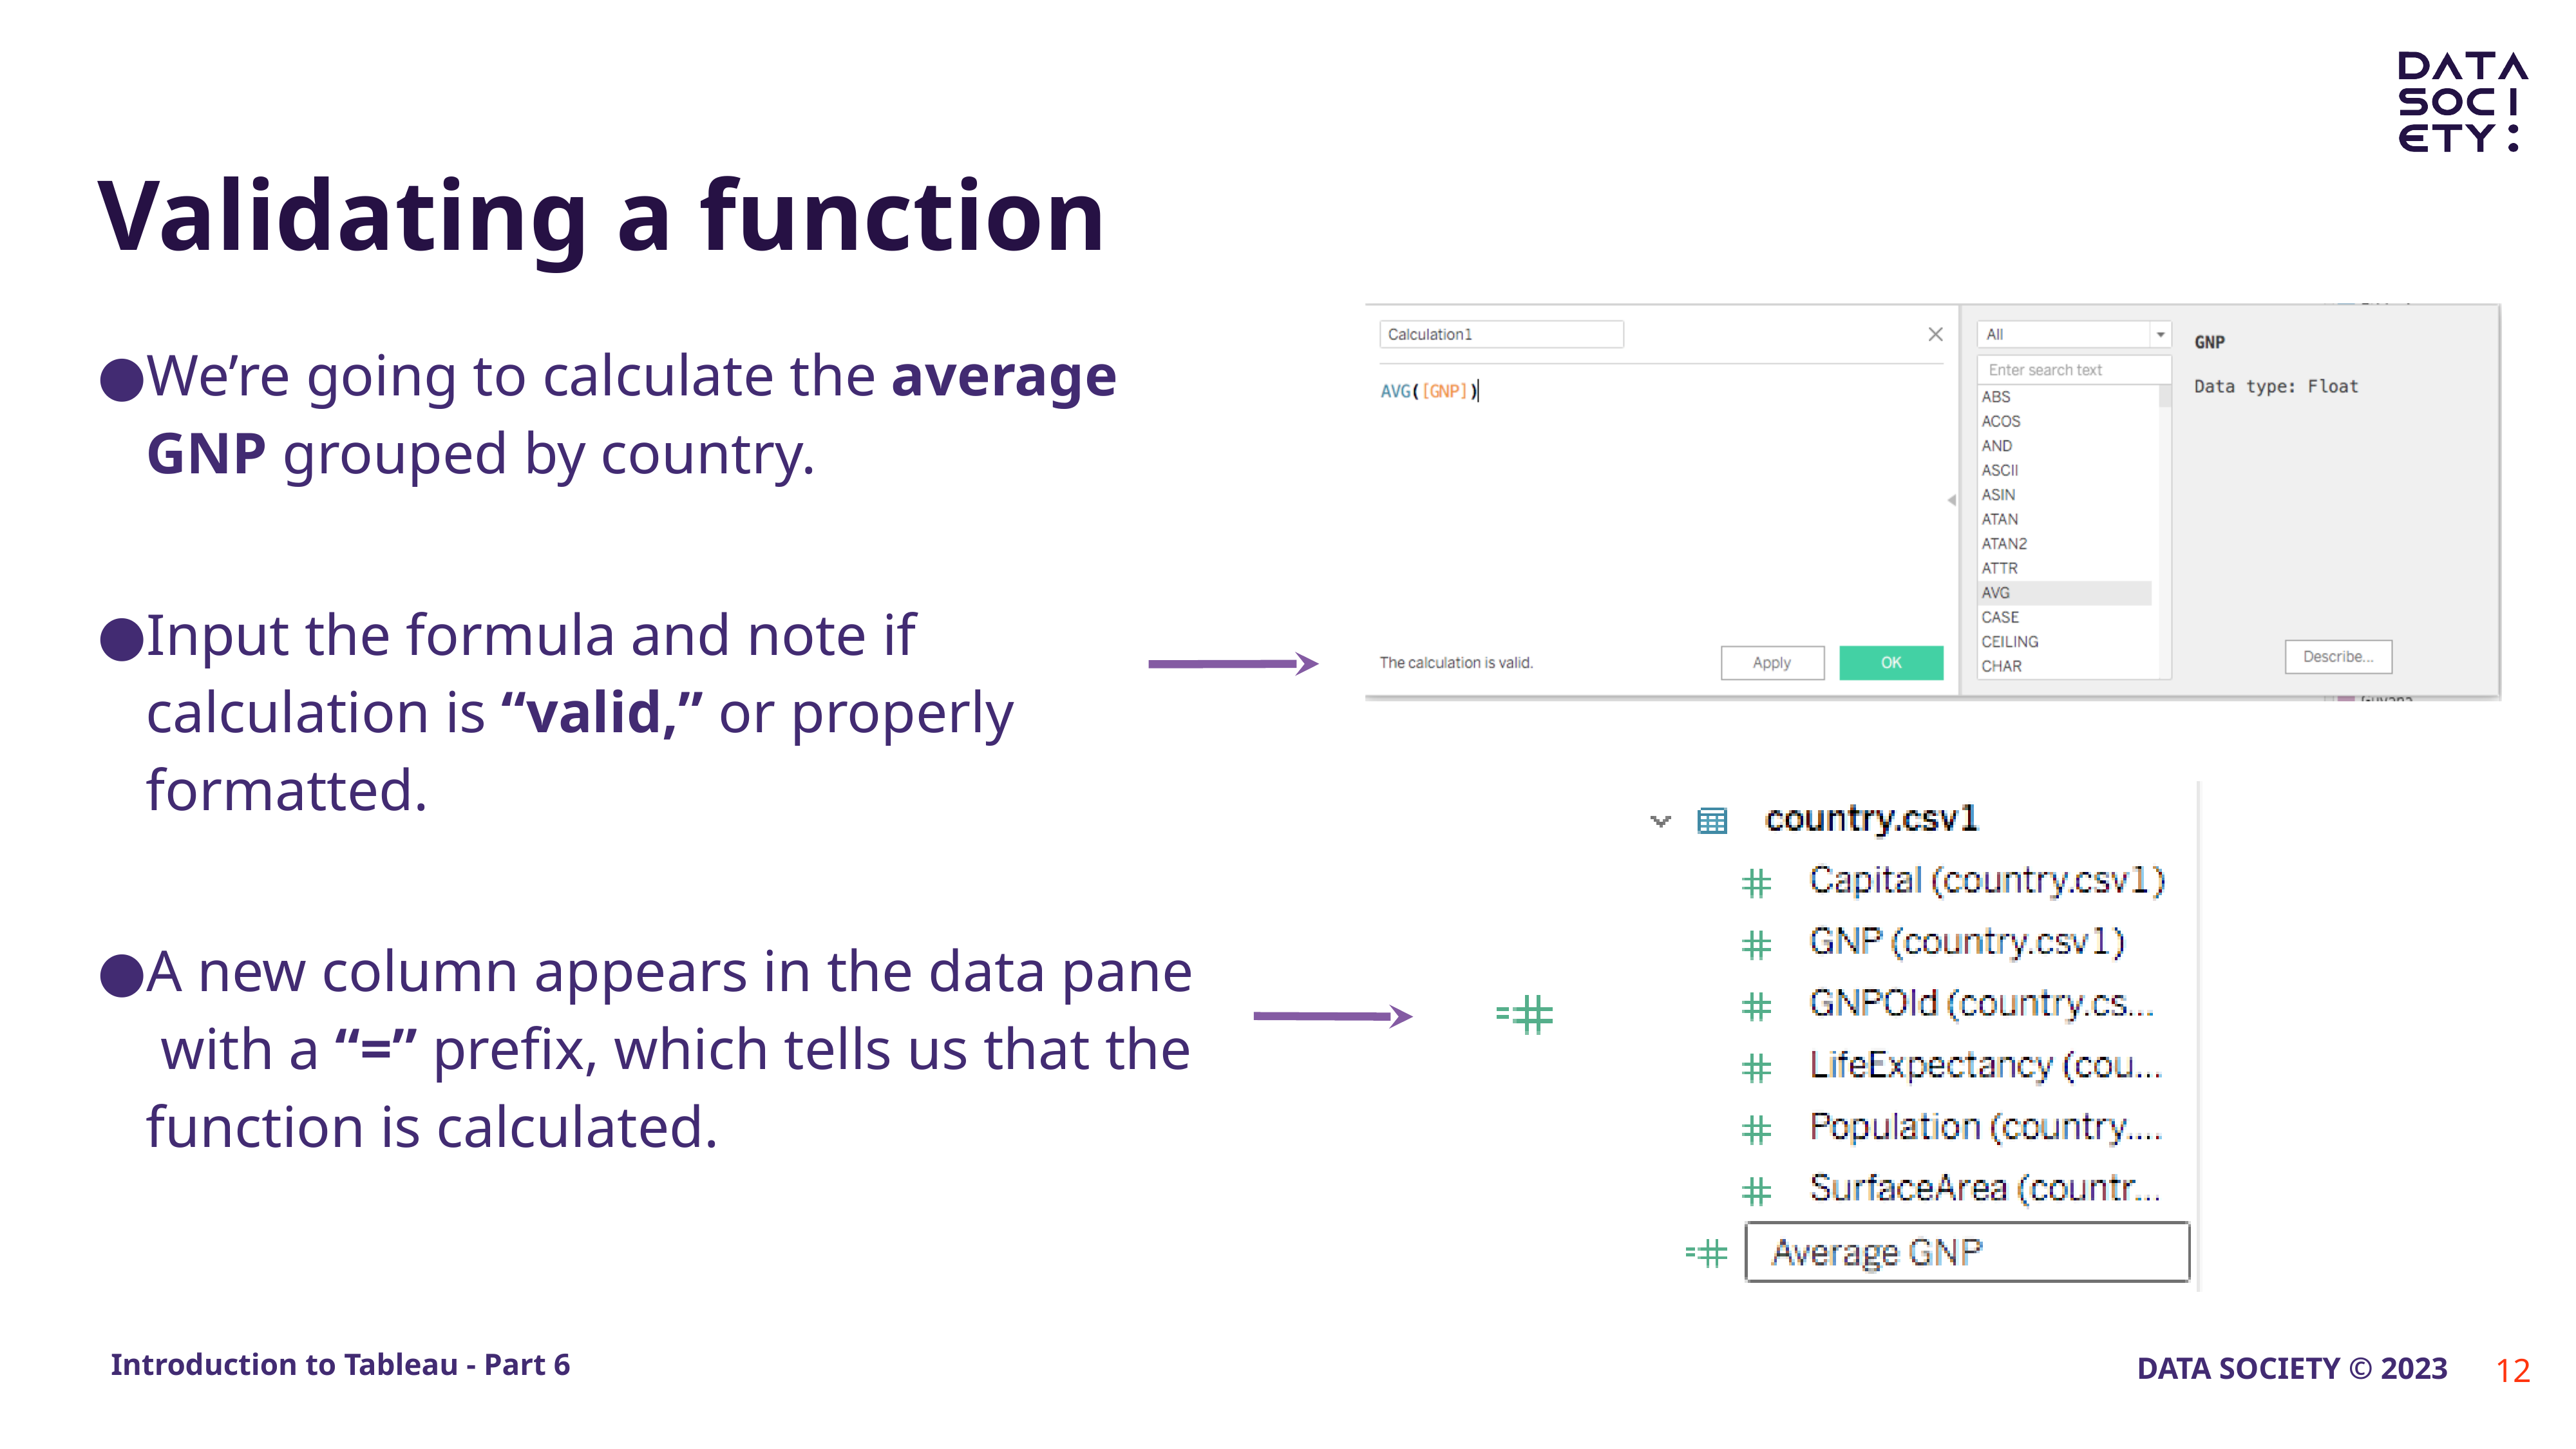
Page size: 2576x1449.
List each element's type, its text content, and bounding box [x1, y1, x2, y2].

picture [2399, 52, 2529, 152]
picture [1430, 965, 1560, 1067]
slide_number ‹#› [2387, 1331, 2542, 1413]
title Validating a function [88, 113, 2488, 274]
text_box [245, 365, 265, 466]
picture [1337, 303, 2502, 702]
list We’re going to calculate the average GNP grouped by country. Input the formula and note if calculation is “valid,” or properly formatted. A new column appears in the data pane with a “=” prefix, which tells us that the function is calculated. [88, 325, 1215, 1287]
picture [1636, 781, 2203, 1293]
